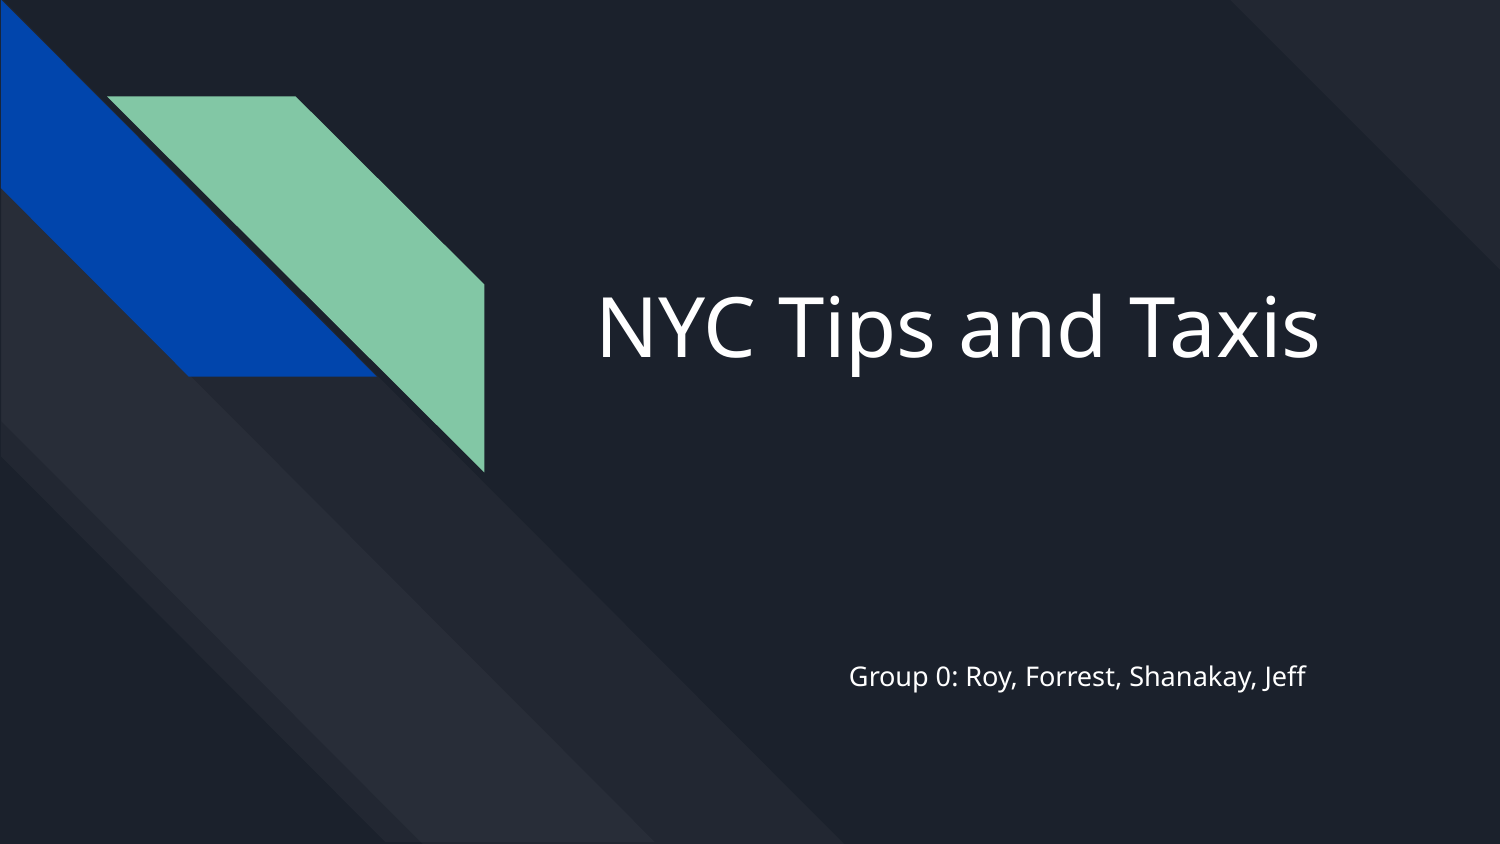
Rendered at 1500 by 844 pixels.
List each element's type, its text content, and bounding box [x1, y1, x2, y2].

title NYC Tips and Taxis [580, 258, 1404, 518]
subtitle Group 0: Roy, Forrest, Shanakay, Jeff [833, 643, 1404, 727]
